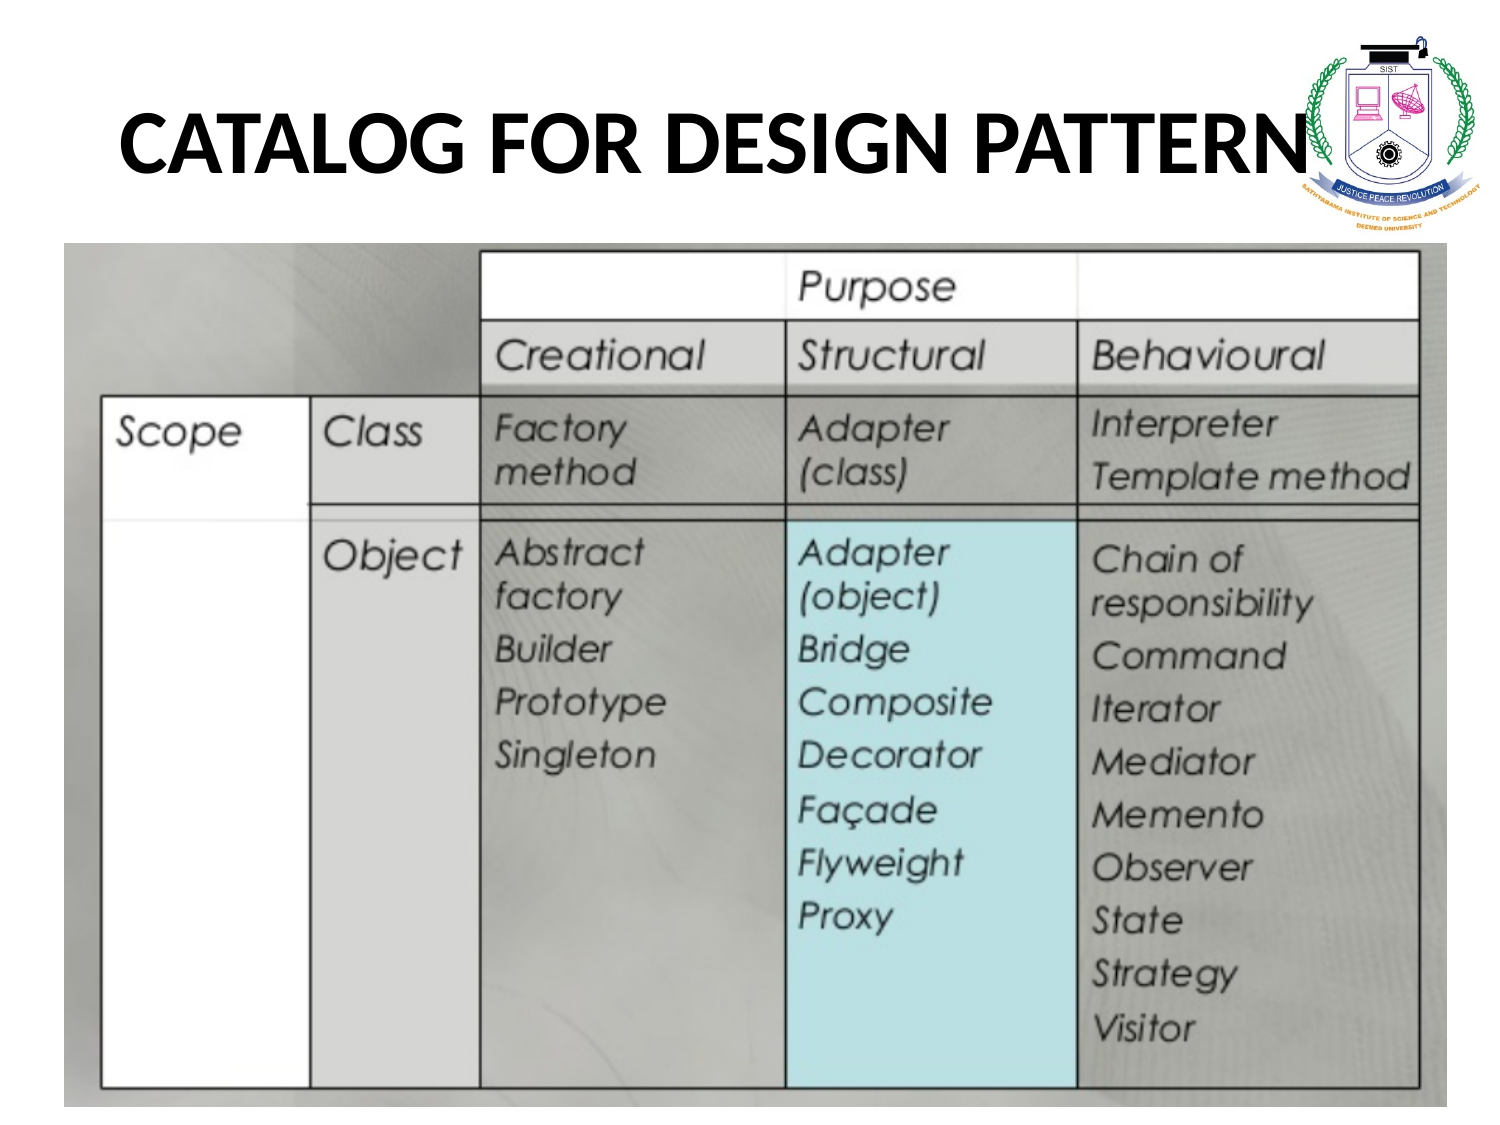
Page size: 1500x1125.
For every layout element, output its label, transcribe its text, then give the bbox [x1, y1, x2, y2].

picture [1280, 30, 1500, 251]
title CATALOG FOR DESIGN PATTERN [41, 42, 1392, 231]
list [64, 243, 1448, 1108]
